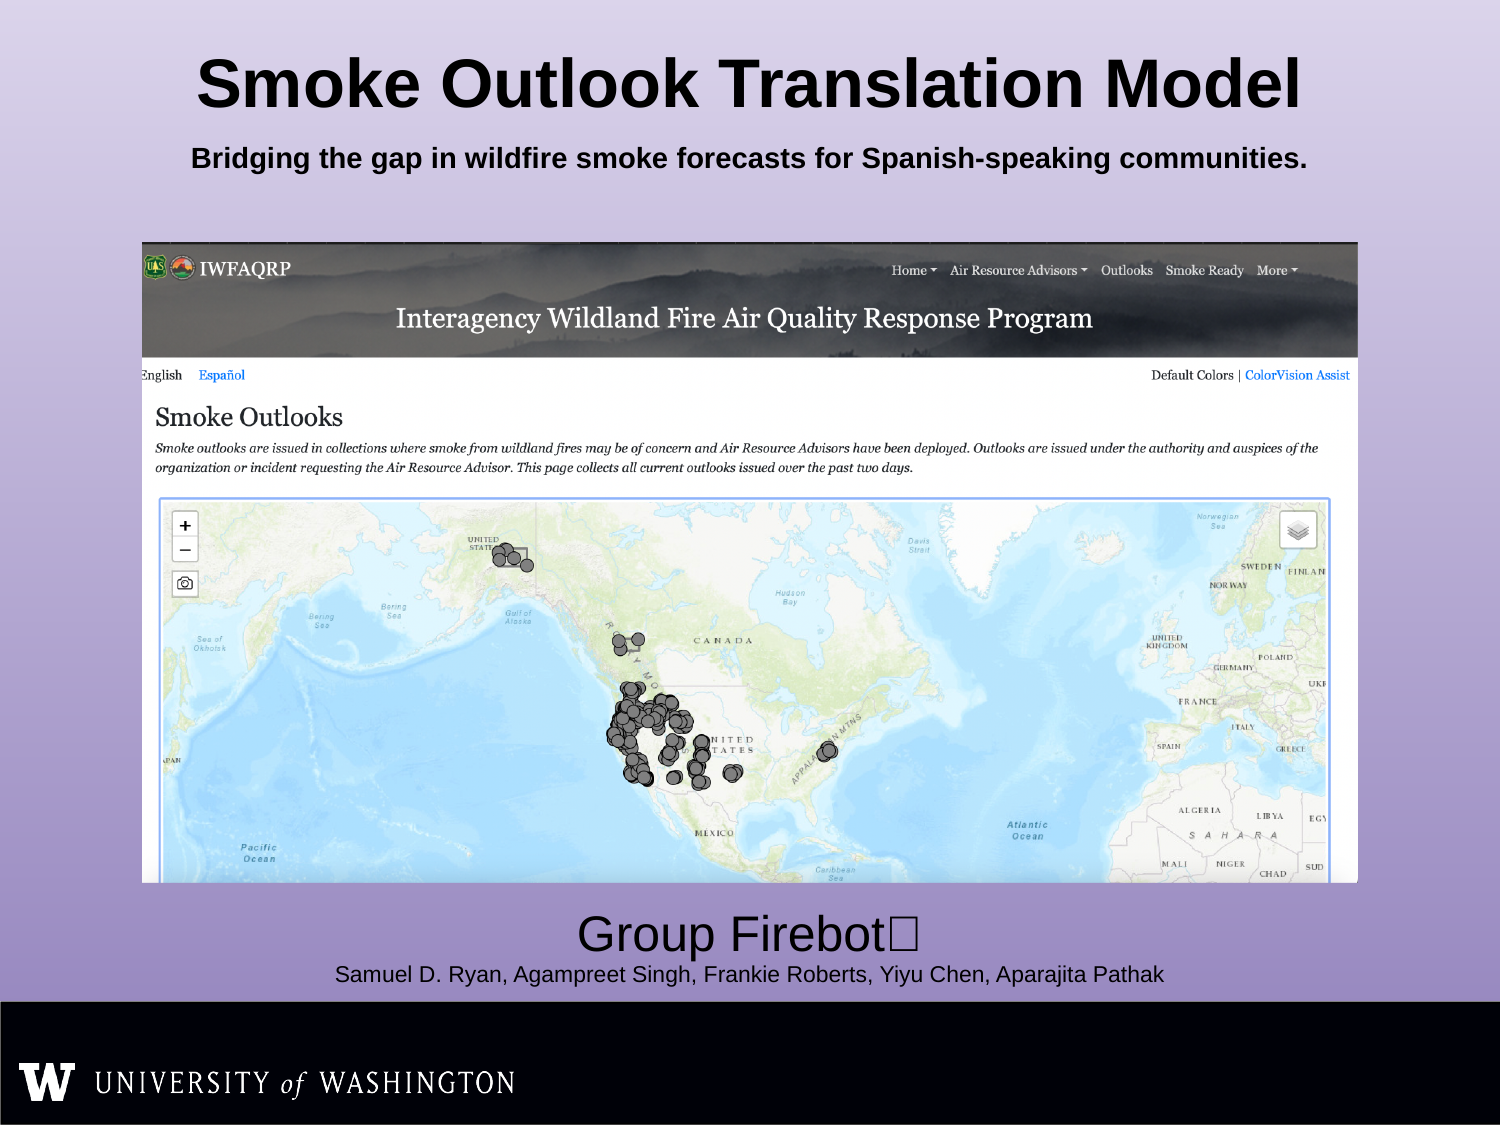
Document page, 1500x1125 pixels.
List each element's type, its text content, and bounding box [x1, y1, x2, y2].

picture [0, 1001, 1500, 1125]
subtitle Group Firebot🔥 Samuel D. Ryan, Agampreet Singh, Frankie Roberts, Yiyu Chen, Aparajita Pathak [225, 898, 1275, 1036]
picture [142, 242, 1358, 883]
title Bridging the gap in wildfire smoke forecasts for Spanish-speaking communities. [112, 89, 1388, 227]
title Smoke Outlook Translation Model [112, 15, 1388, 89]
